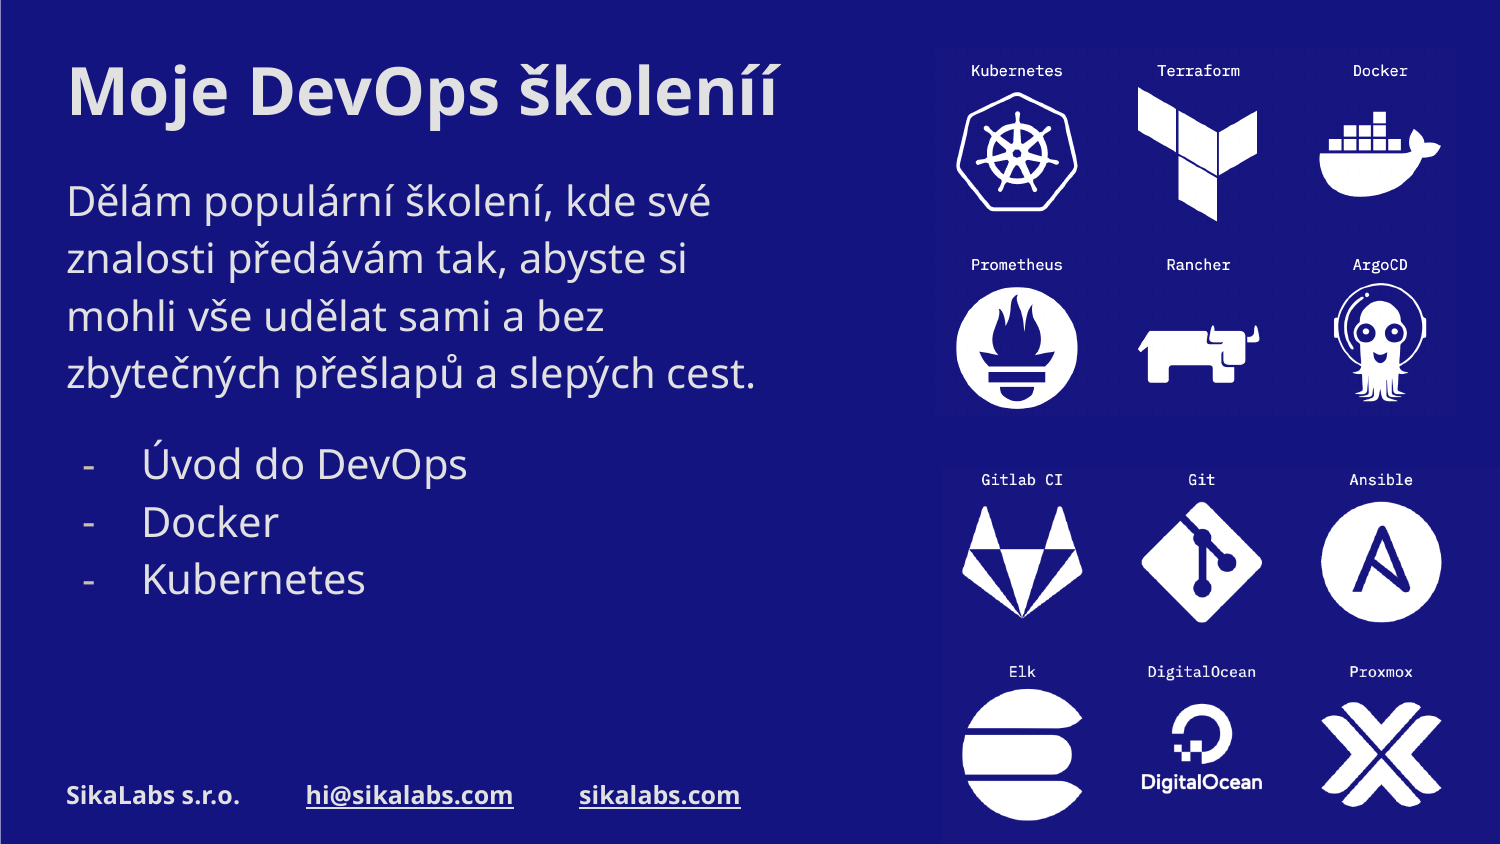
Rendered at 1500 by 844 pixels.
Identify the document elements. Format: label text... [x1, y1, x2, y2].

title Moje DevOps školeníí [51, 33, 1449, 128]
picture [0, 0, 1500, 844]
list Dělám populární školení, kde své znalosti předávám tak, abyste si mohli vše udělat sami a bez zbytečných přešlapů a slepých cest. Úvod do DevOps Docker Kubernetes [51, 152, 808, 692]
